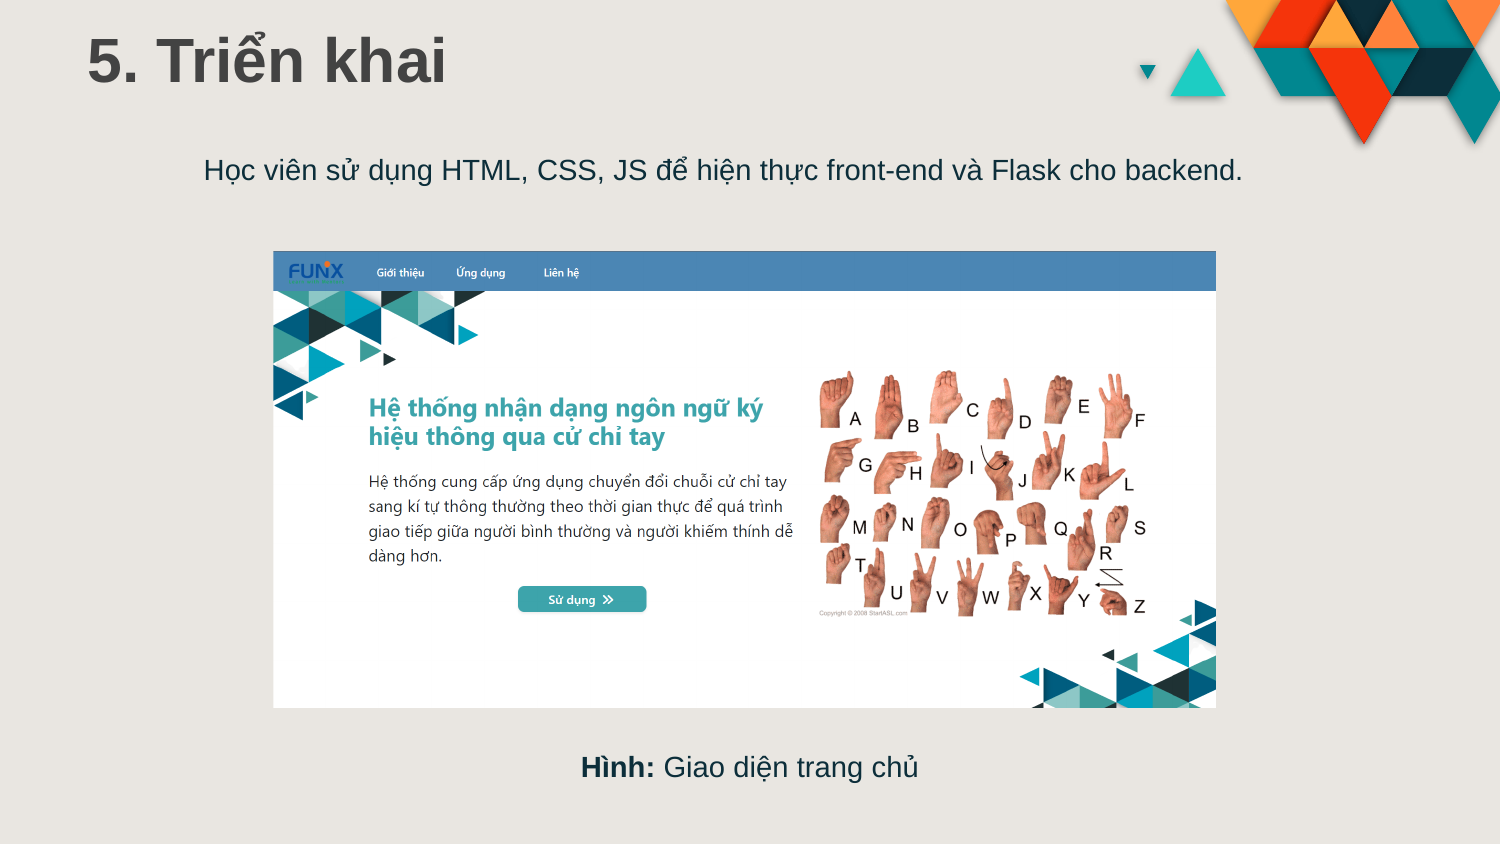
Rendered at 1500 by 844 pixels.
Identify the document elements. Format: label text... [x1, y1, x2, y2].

text_box Hình: Giao diện trang chủ [166, 732, 1334, 844]
subtitle Học viên sử dụng HTML, CSS, JS để hiện thực front-end và Flask cho backend. [140, 136, 1309, 359]
picture [272, 251, 1217, 708]
title 5. Triển khai [72, 7, 556, 110]
